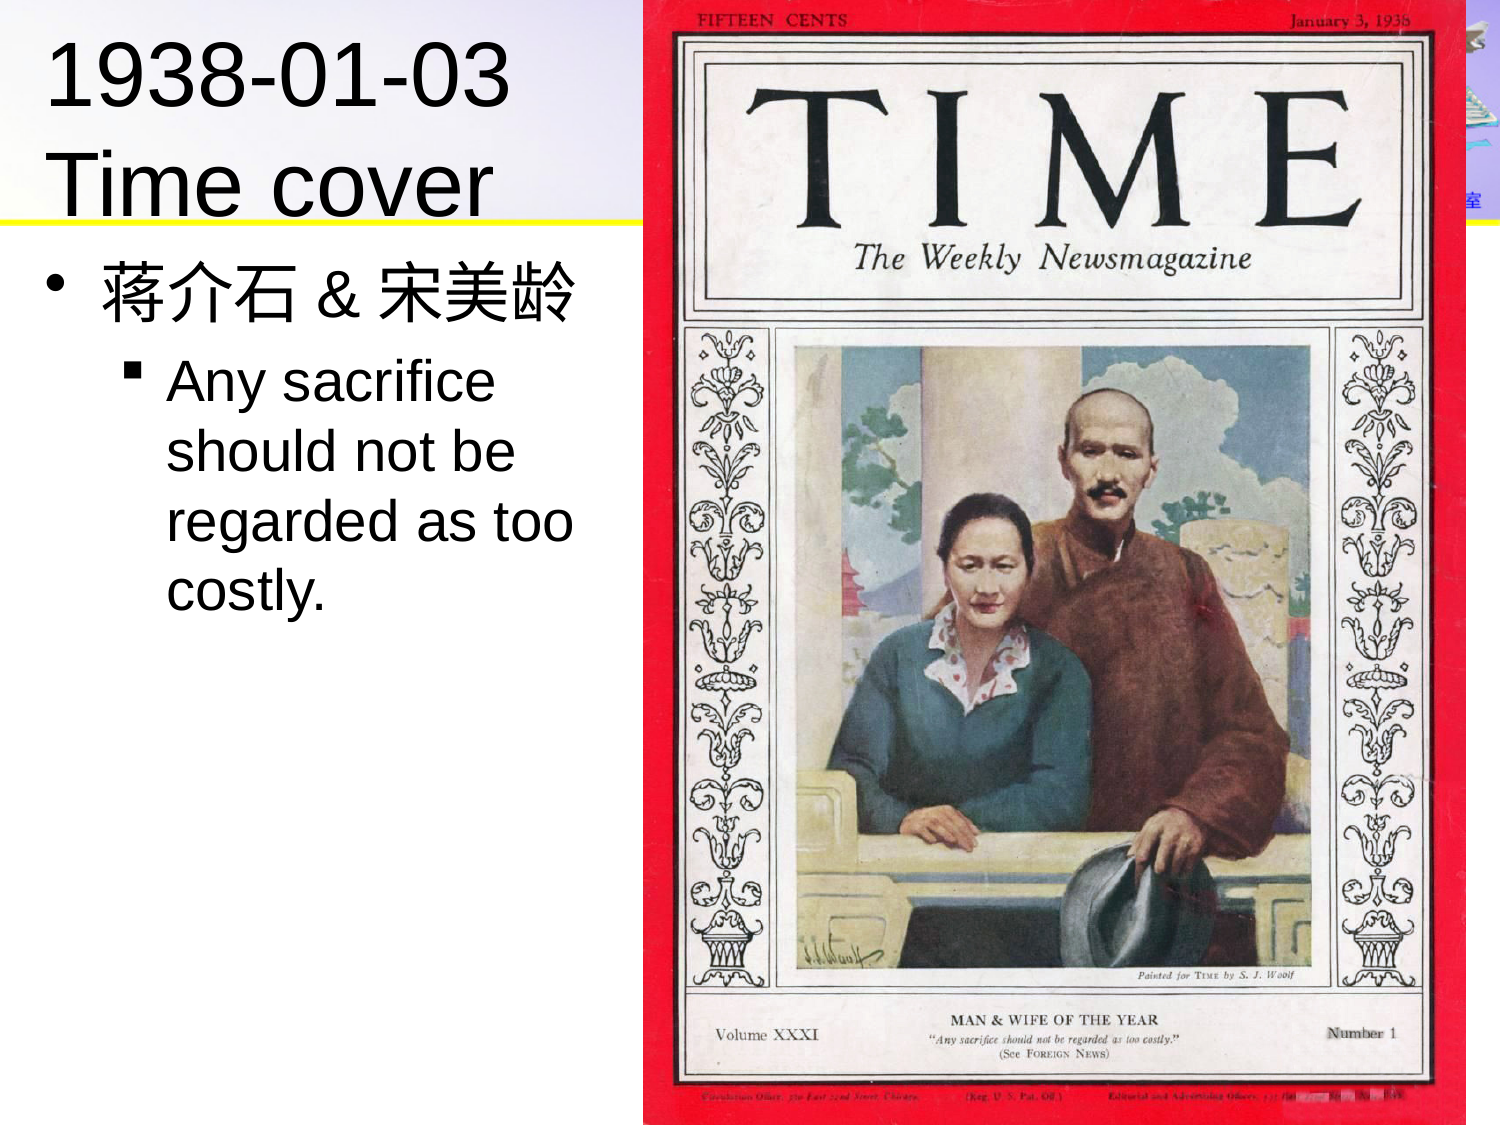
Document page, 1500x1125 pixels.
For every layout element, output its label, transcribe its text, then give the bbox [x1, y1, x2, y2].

list 蒋介石&宋美龄 Any sacrifice should not be regarded as too costly. [29, 243, 638, 1036]
title 1938-01-03 Time cover [29, 30, 638, 219]
picture [0, 0, 1500, 1125]
